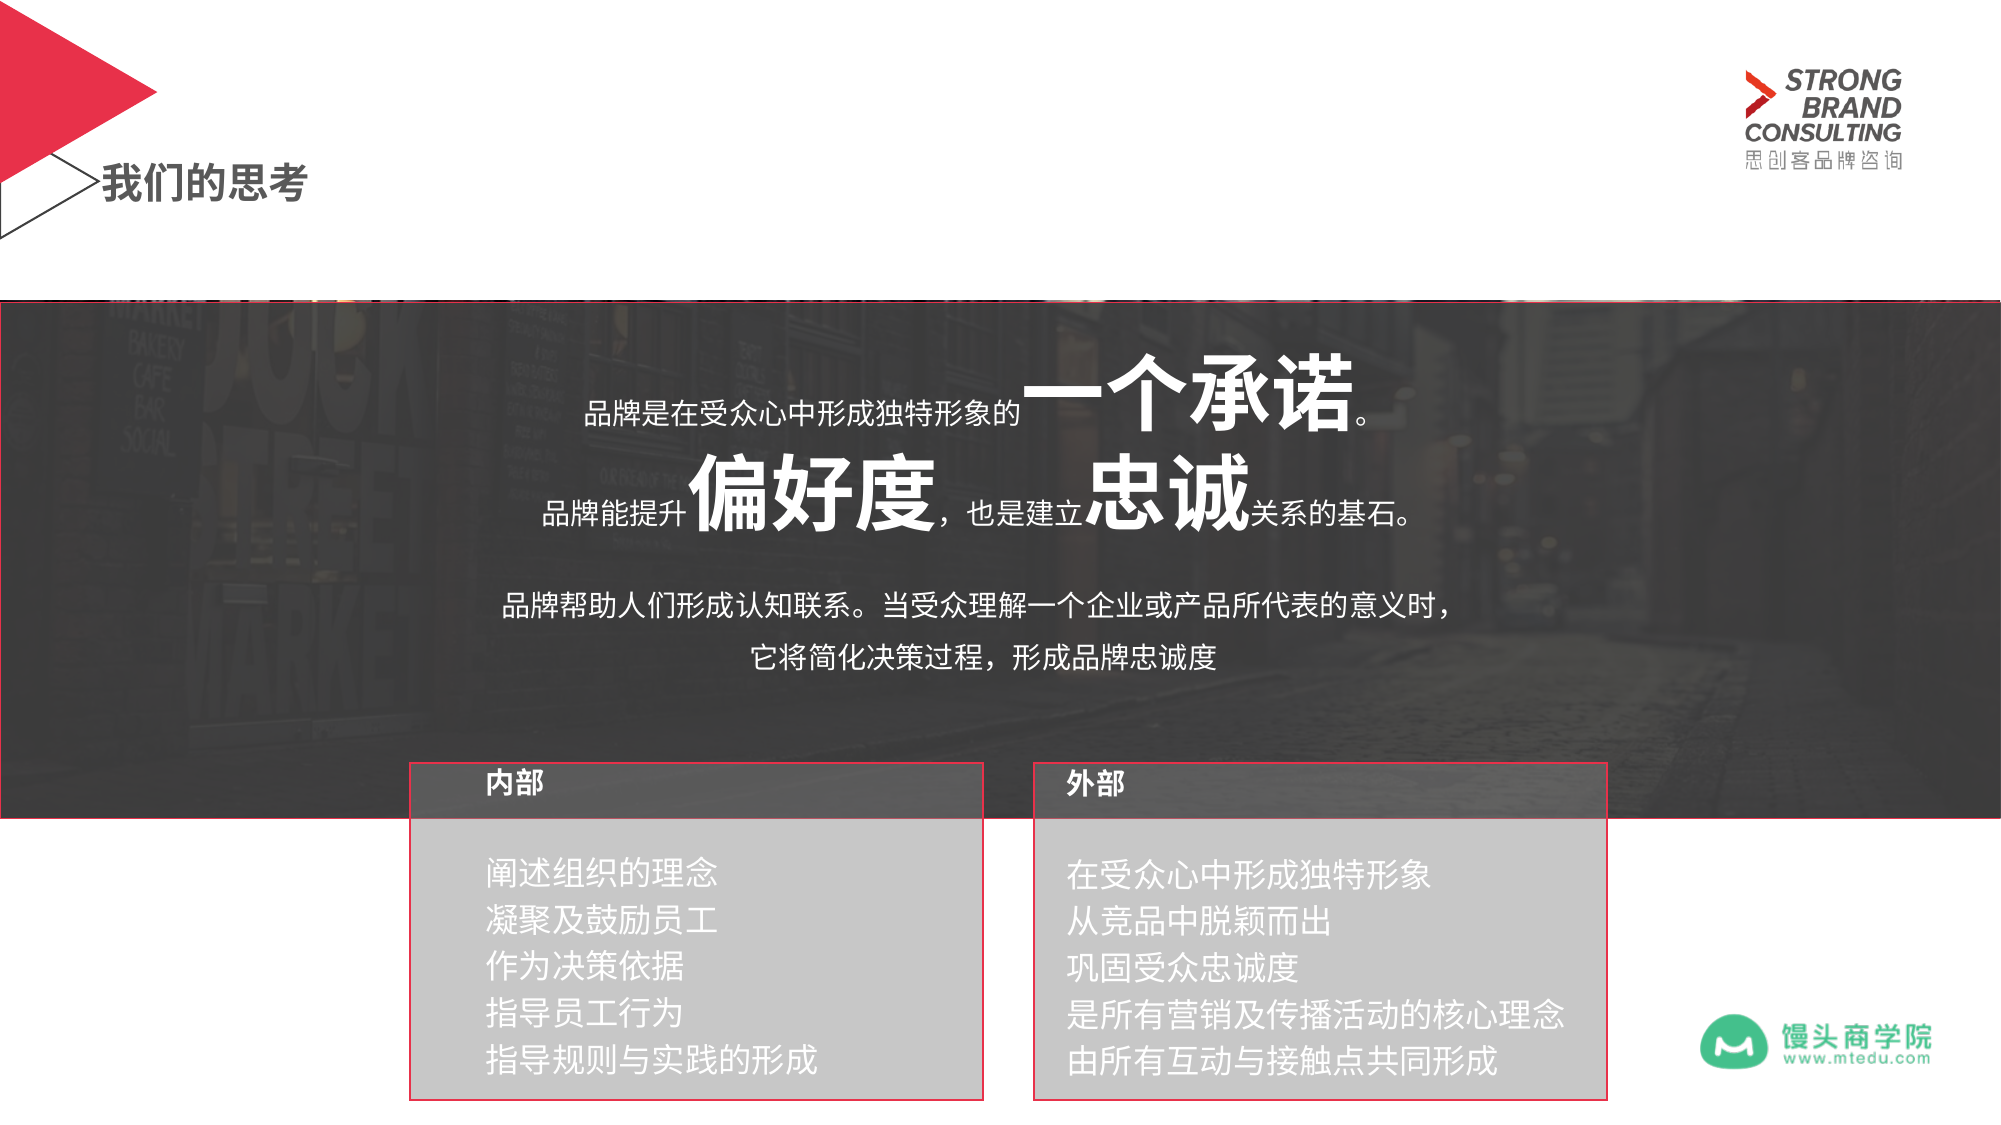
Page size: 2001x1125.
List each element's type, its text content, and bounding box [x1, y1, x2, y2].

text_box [0, 300, 2001, 1100]
text_box 我们的思考 [94, 154, 319, 215]
picture [1683, 37, 1965, 211]
